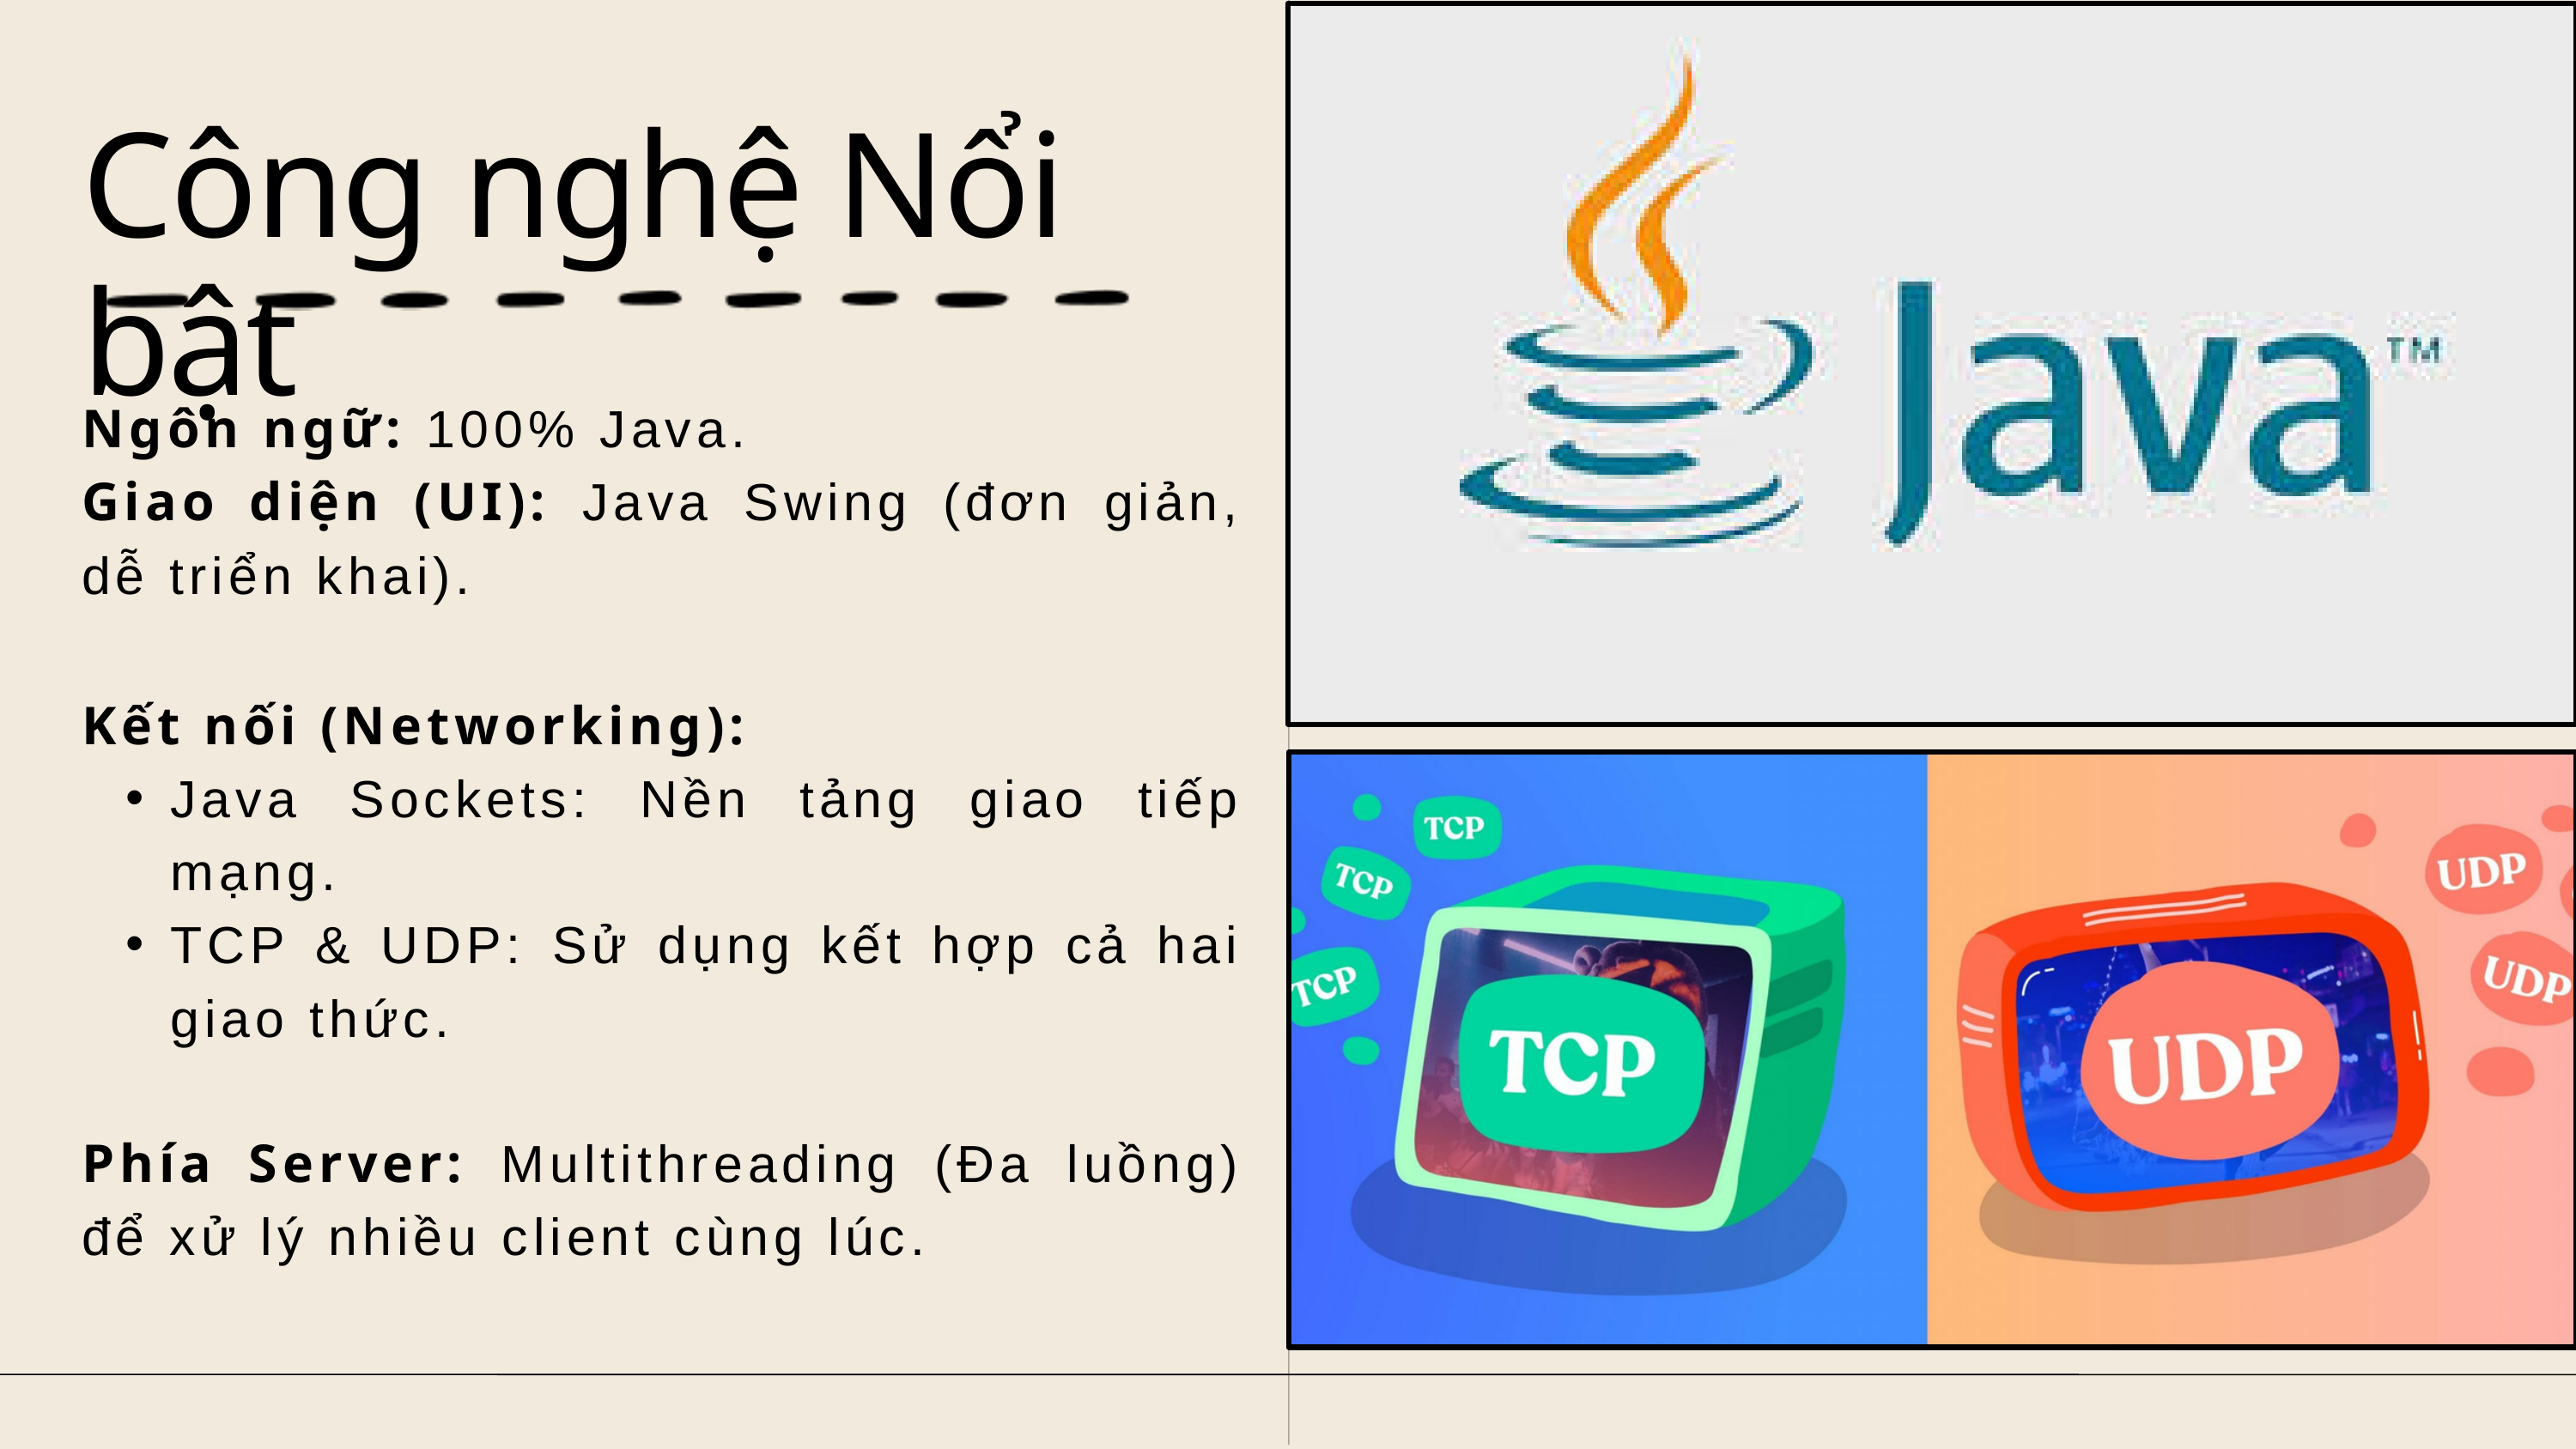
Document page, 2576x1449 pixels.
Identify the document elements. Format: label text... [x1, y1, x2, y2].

text_box Kết nối (Networking): Java Sockets: Nền tảng giao tiếp mạng. TCP & UDP: Sử dụng kết hợp cả hai giao thức. [82, 682, 1244, 1119]
text_box [1288, 752, 2576, 1348]
text_box Công nghệ Nổi bật [82, 108, 1150, 385]
text_box Ngôn ngữ: 100% Java. Giao diện (UI): Java Swing (đơn giản, dễ triển khai). [82, 385, 1244, 678]
text_box Phía Server: Multithreading (Đa luồng) để xử lý nhiều client cùng lúc. [82, 1119, 1244, 1266]
text_box [1287, 3, 2576, 724]
